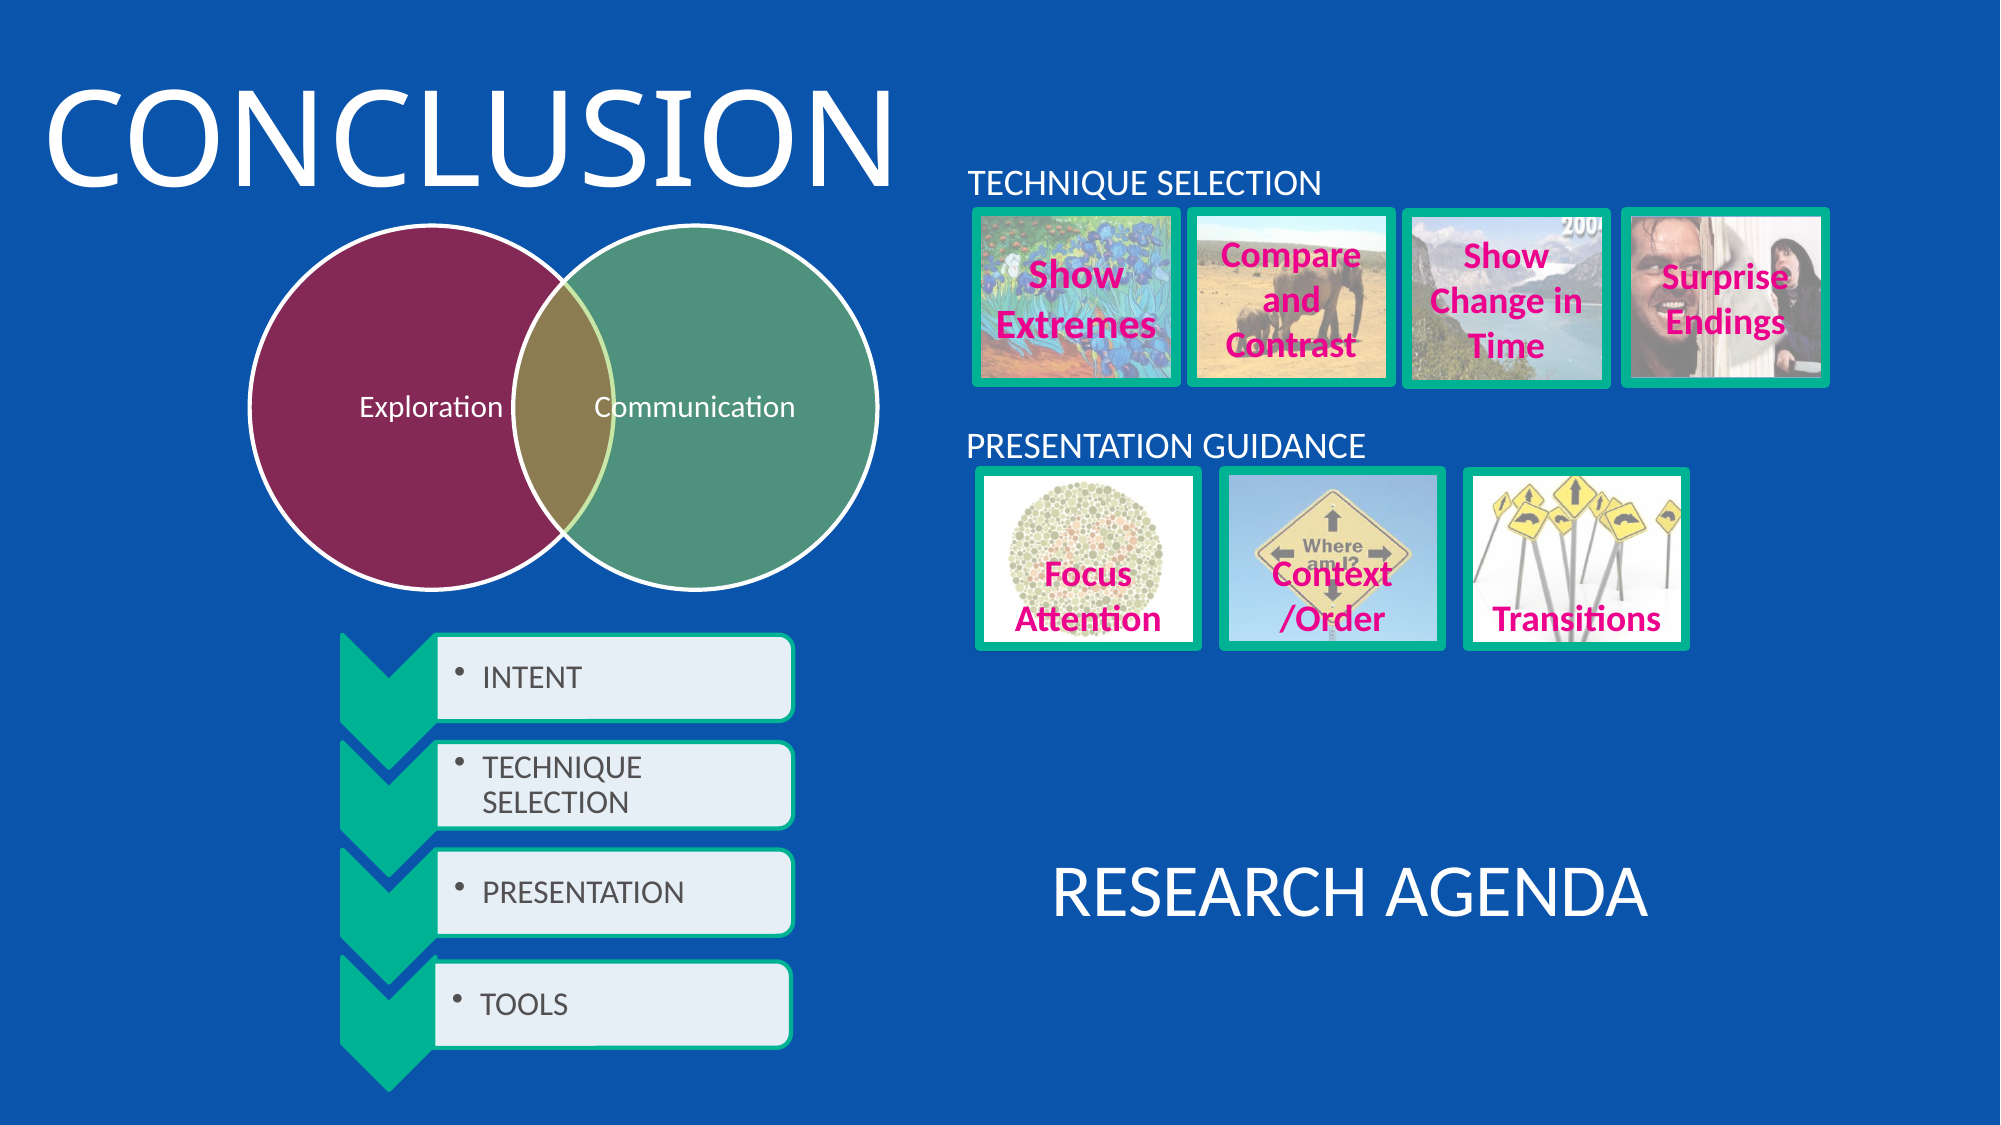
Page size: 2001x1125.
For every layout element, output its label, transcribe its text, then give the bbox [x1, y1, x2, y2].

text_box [342, 634, 794, 1091]
text_box RESEARCH AGENDA [1036, 834, 1665, 939]
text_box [964, 150, 1827, 650]
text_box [19, 224, 959, 591]
title CONCLUSION [26, 38, 1827, 222]
